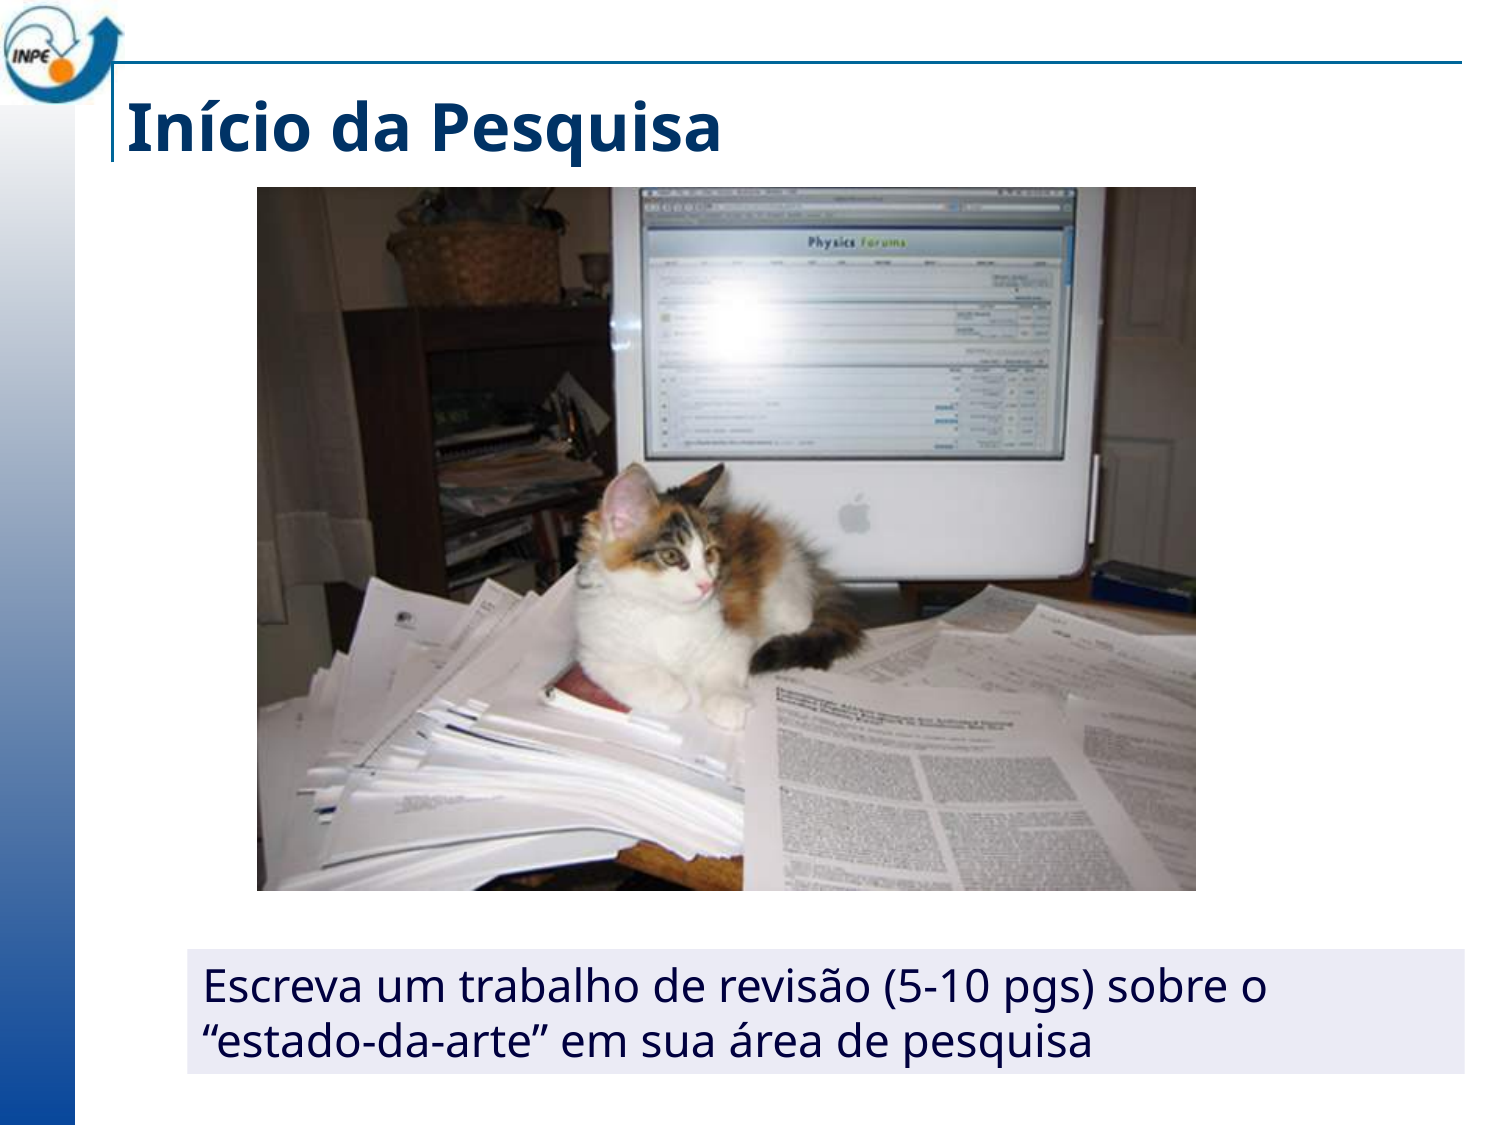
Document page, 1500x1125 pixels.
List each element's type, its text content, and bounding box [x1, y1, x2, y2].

text_box Escreva um trabalho de revisão (5-10 pgs) sobre o “estado-da-arte” em sua área de pesquisa [187, 949, 1465, 1074]
picture [0, 0, 125, 105]
picture [257, 187, 1196, 891]
title Início da Pesquisa [112, 62, 1450, 188]
